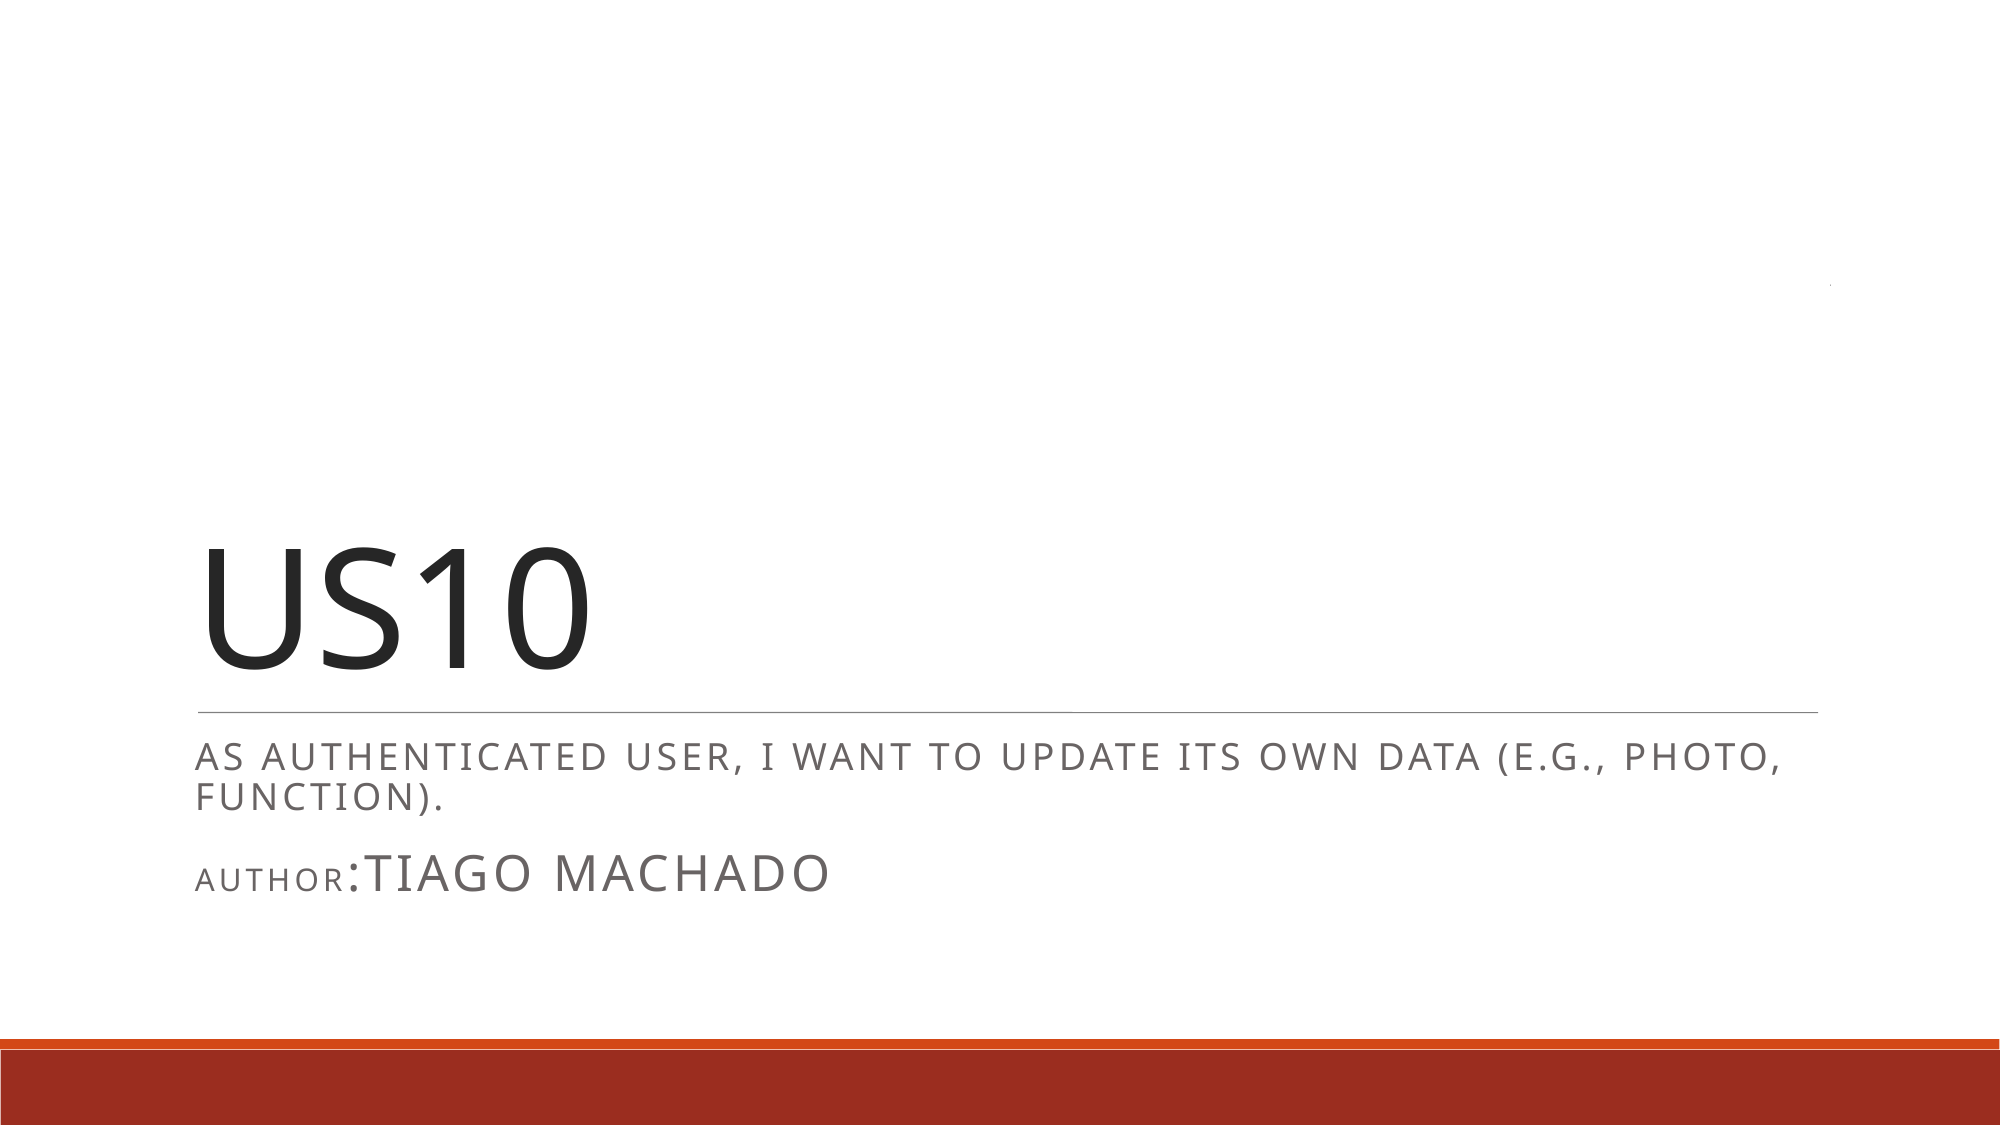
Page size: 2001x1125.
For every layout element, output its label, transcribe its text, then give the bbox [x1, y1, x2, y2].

text_box US10 [180, 124, 1830, 710]
text_box As Authenticated User, I want to update its own data (e.g., photo, function). Author:TIAgo machado [180, 730, 1830, 918]
